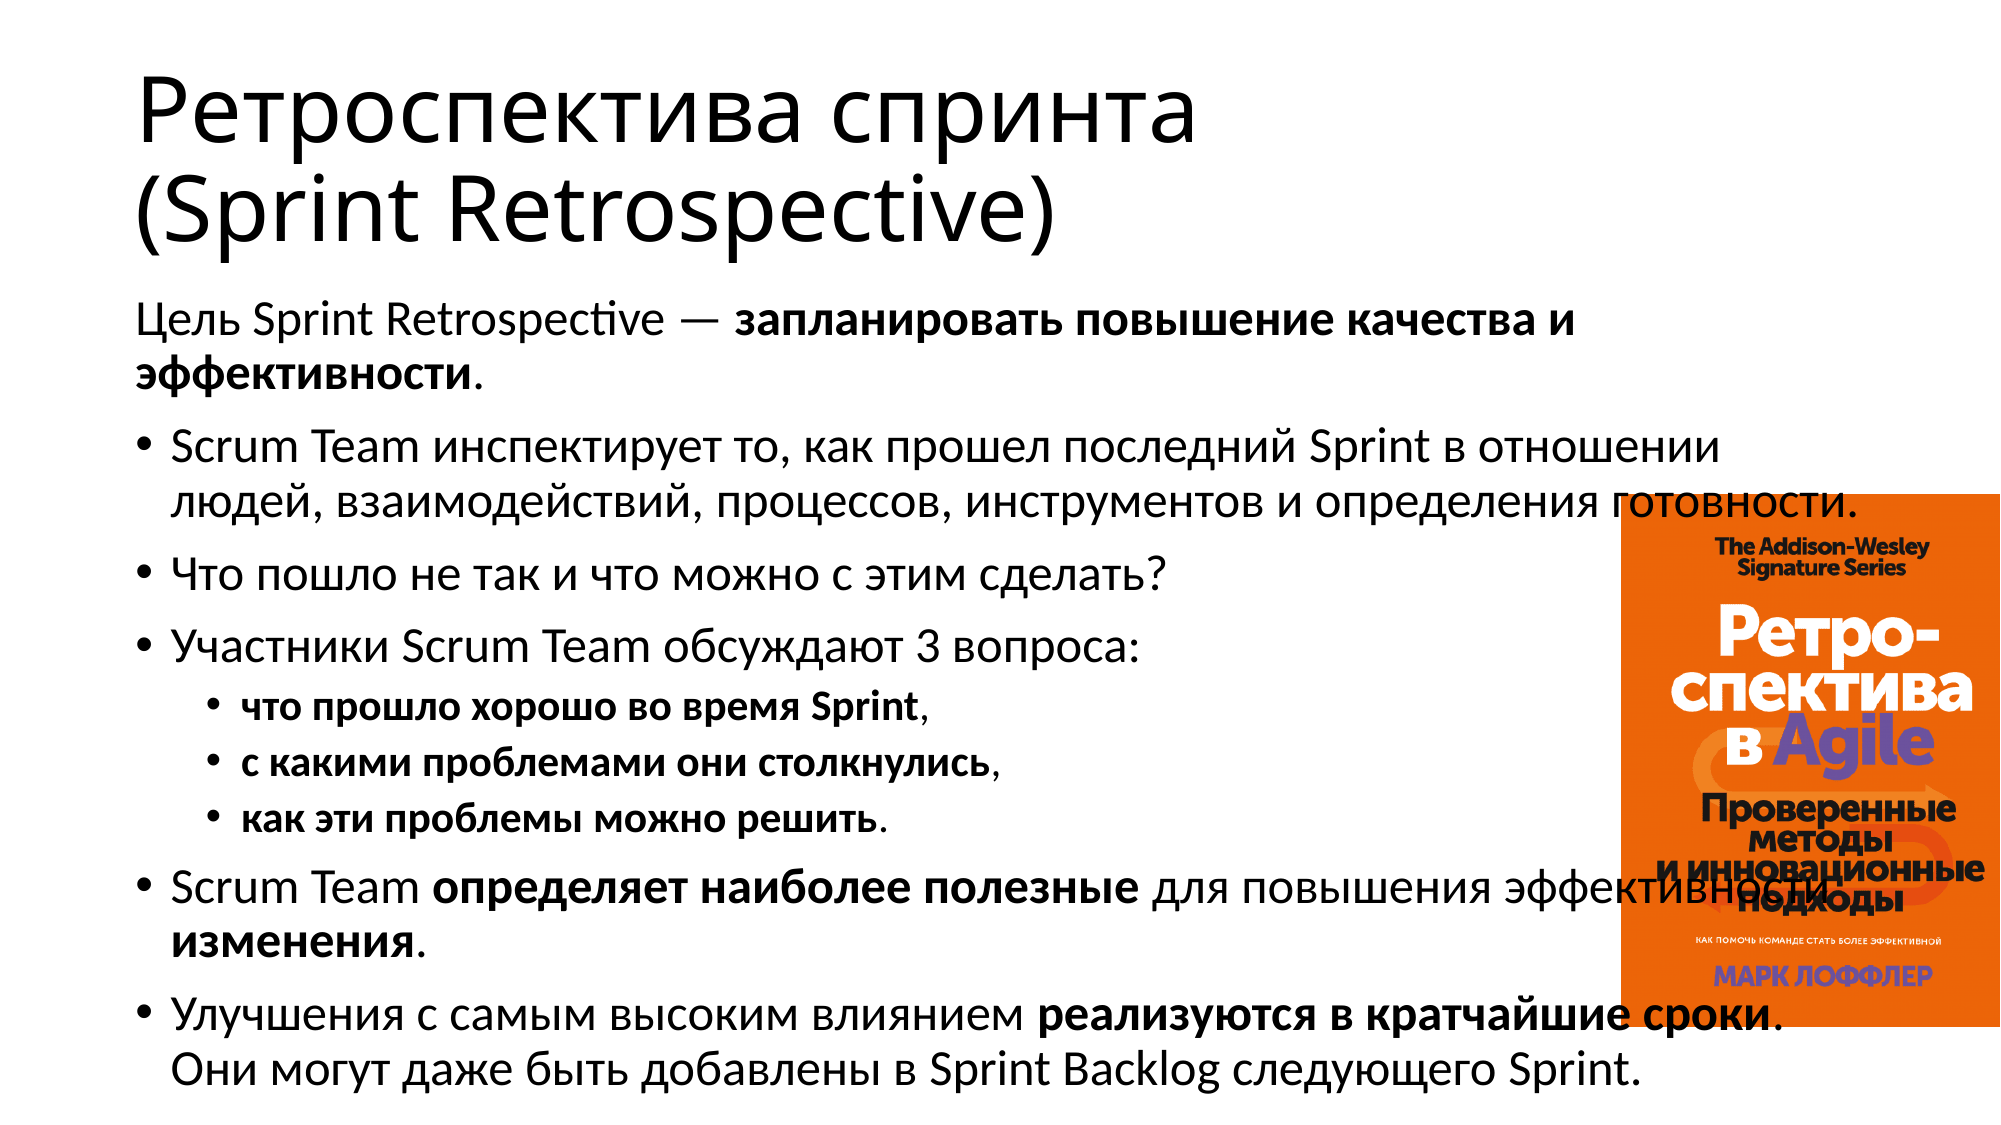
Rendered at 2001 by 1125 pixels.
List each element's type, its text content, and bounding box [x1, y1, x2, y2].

title Ретроспектива спринта (Sprint Retrospective) [120, 40, 1303, 284]
list Цель Sprint Retrospective — запланировать повышение качества и эффективности. Scrum Team инспектирует то, как прошел последний Sprint в отношении людей, взаимодействий, процессов, инструментов и определения готовности. Что пошло не так и что можно с этим сделать? Участники Scrum Team обсуждают 3 вопроса: что прошло хорошо во время Sprint, с какими проблемами они столкнулись, как эти проблемы можно решить. Scrum Team определяет наиболее полезные для повышения эффективности изменения. Улучшения с самым высоким влиянием реализуются в кратчайшие сроки. Они могут даже быть добавлены в Sprint Backlog следующего Sprint. [120, 284, 1893, 1125]
picture [1621, 494, 2000, 1027]
